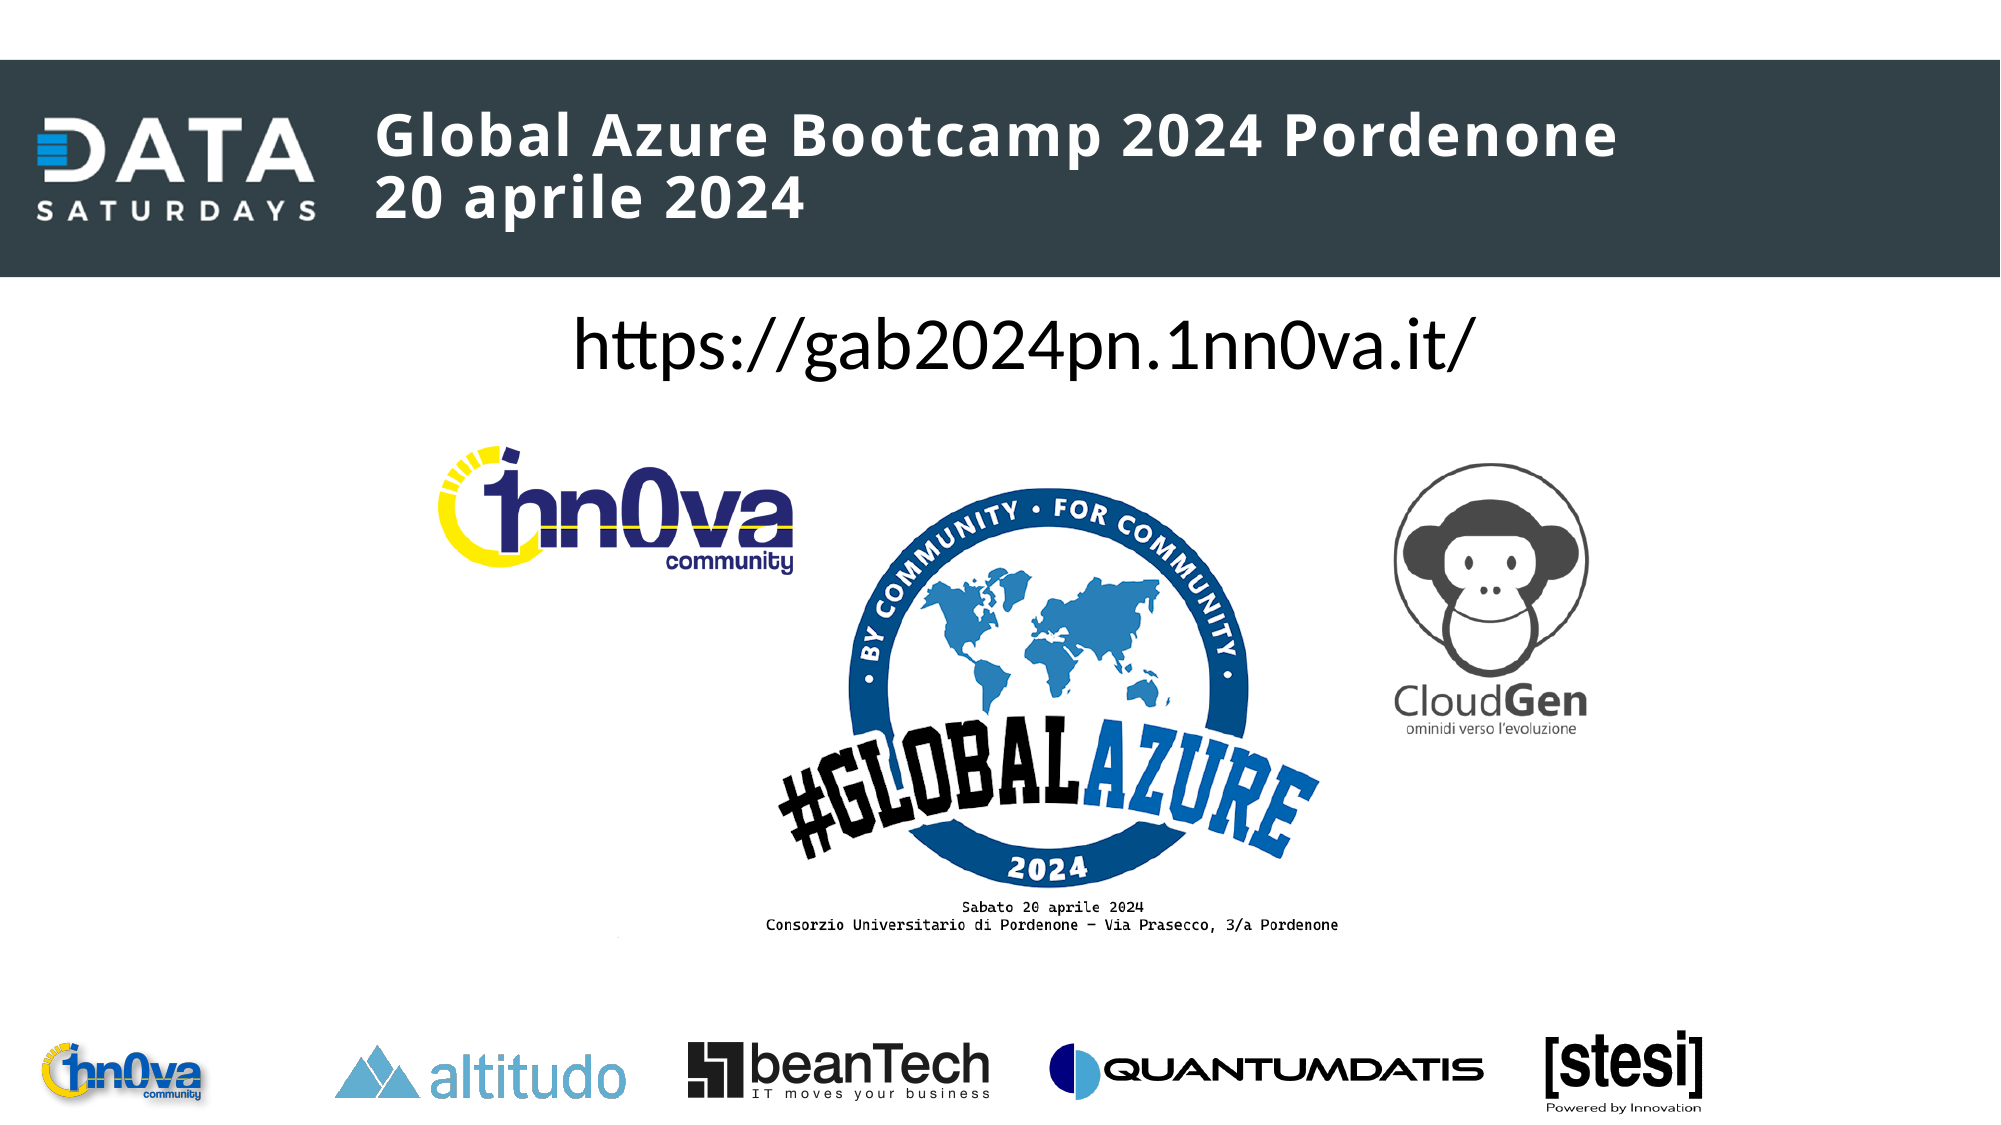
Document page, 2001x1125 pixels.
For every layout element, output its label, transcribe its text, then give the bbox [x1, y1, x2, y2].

picture [688, 1042, 989, 1101]
picture [331, 1034, 630, 1109]
picture [19, 102, 332, 235]
picture [433, 402, 1617, 938]
picture [1544, 1029, 1704, 1115]
picture [41, 1041, 202, 1102]
title Global Azure Bootcamp 2024 Pordenone 20 aprile 2024 [359, 59, 1863, 278]
picture [1047, 1041, 1485, 1102]
text_box https://gab2024pn.1nn0va.it/ [525, 286, 1526, 392]
